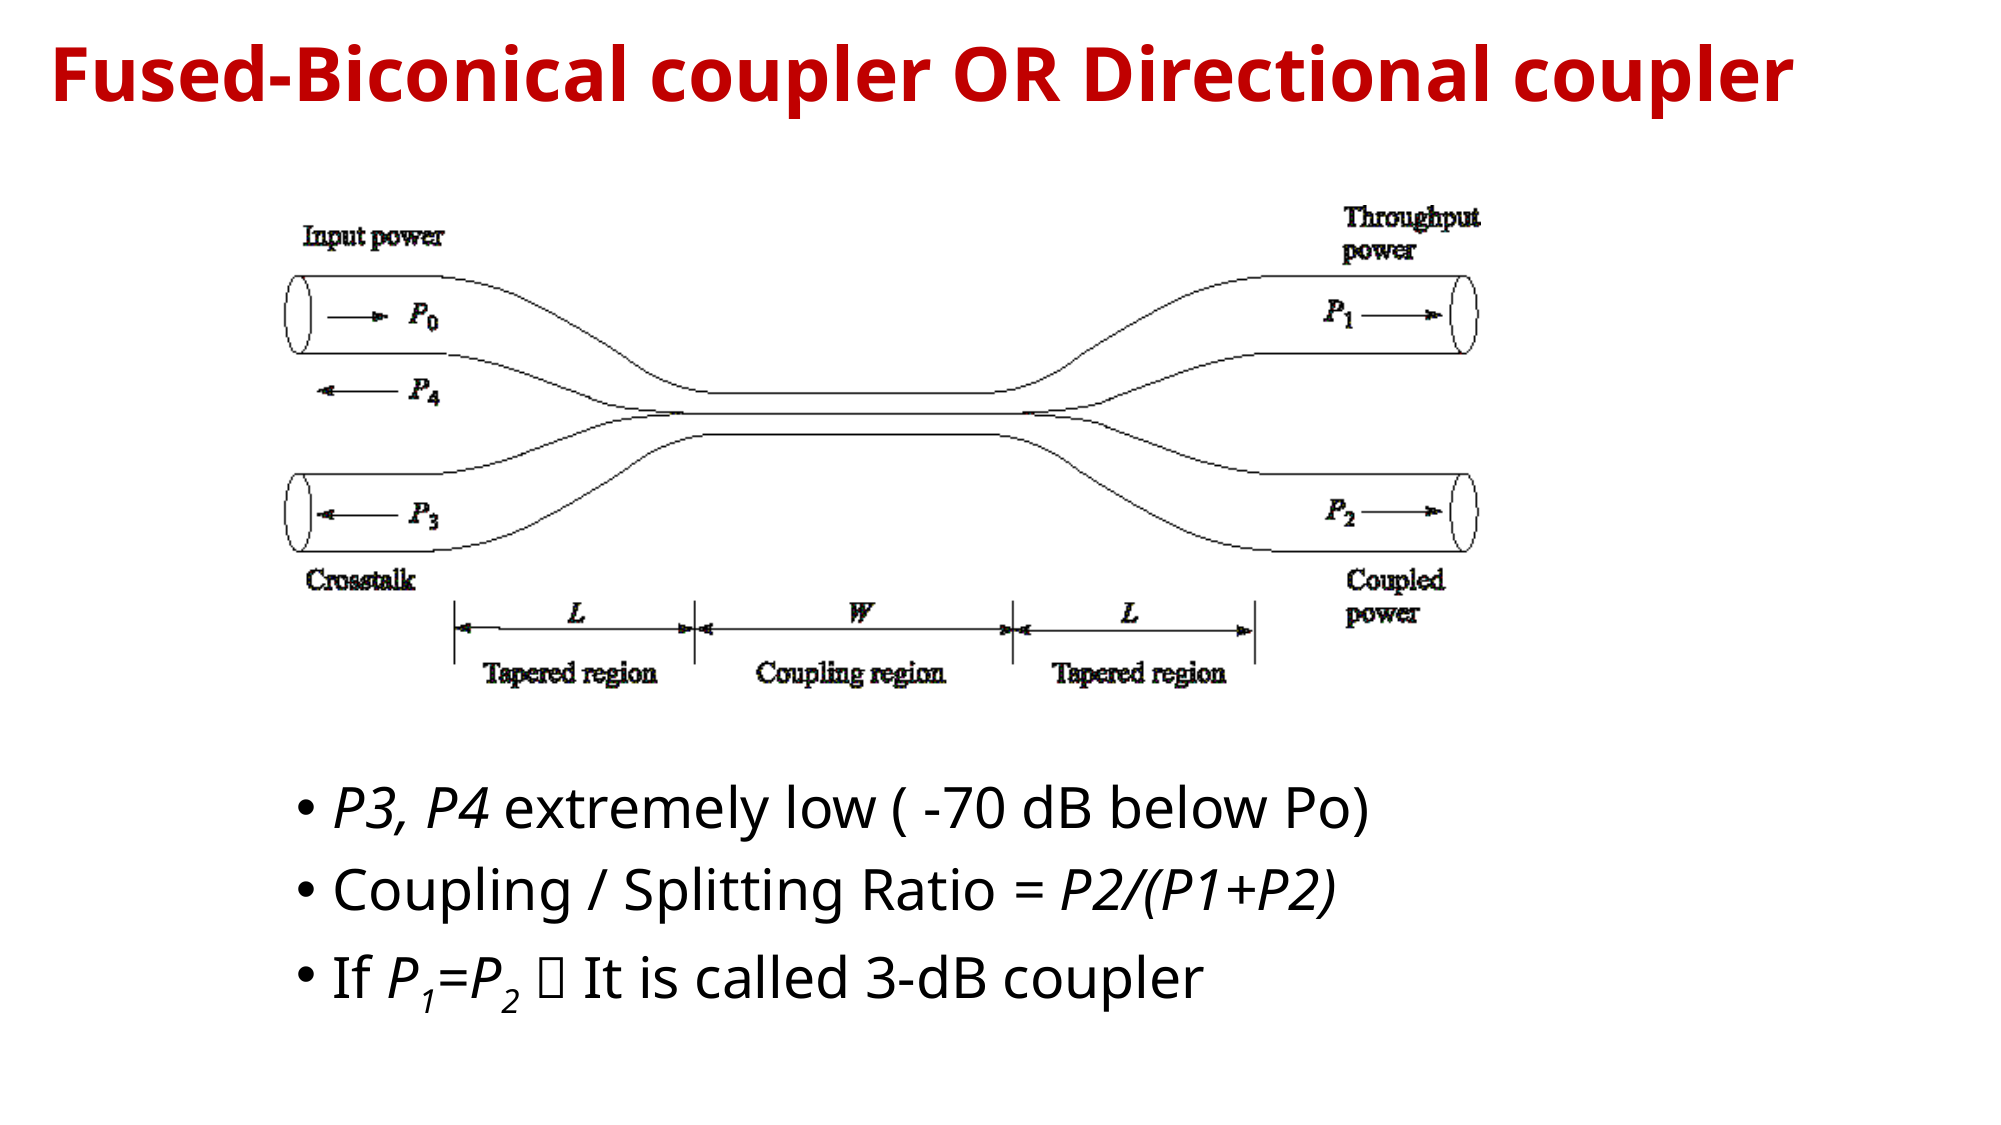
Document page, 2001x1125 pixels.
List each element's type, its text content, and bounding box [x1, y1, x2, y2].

picture [280, 205, 1481, 694]
text_box P3, P4 extremely low ( -70 dB below Po) Coupling / Splitting Ratio = P2/(P1+P2) If P1=P2  It is called 3-dB coupler [280, 771, 1681, 1022]
title Fused-Biconical coupler OR Directional coupler [34, 13, 1971, 142]
